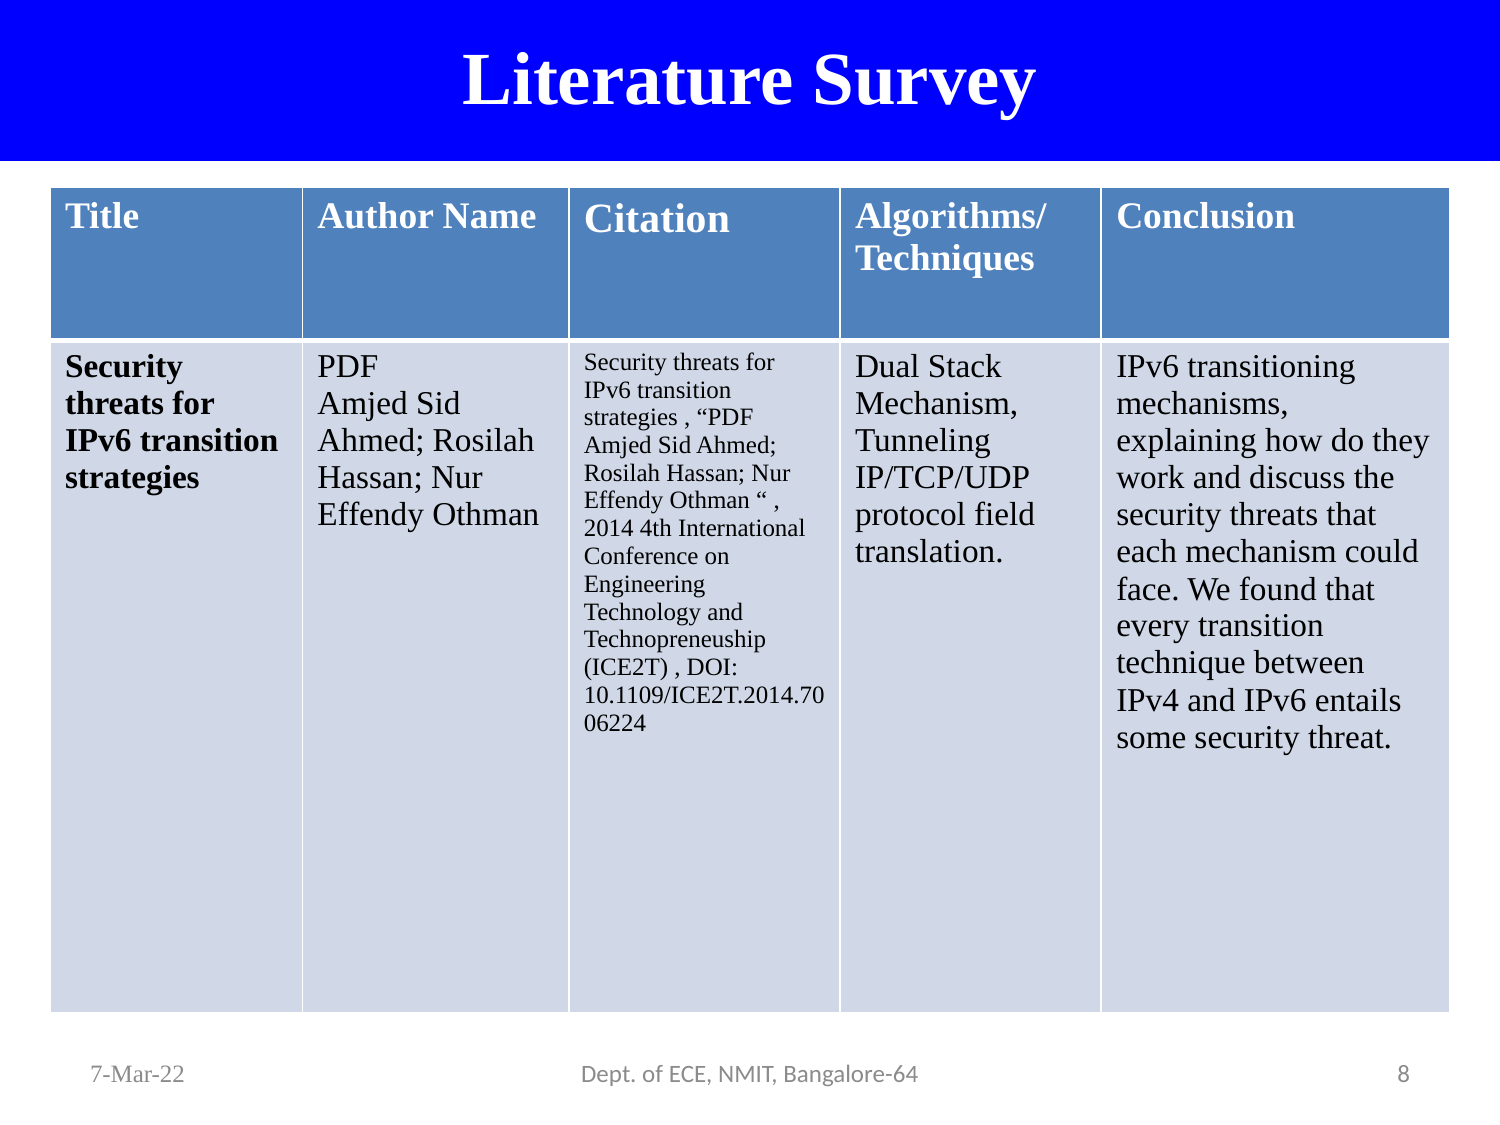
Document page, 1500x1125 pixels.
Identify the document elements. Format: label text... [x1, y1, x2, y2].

slide_number 8 [1074, 1042, 1425, 1103]
title Literature Survey [0, 0, 1500, 161]
table_header Conclusion [1102, 188, 1449, 338]
table_cell Security threats for IPv6 transition strategies [51, 343, 302, 1012]
table_cell IPv6 transitioning mechanisms, explaining how do they work and discuss the security threats that each mechanism could face. We found that every transition technique between IPv4 and IPv6 entails some security threat. [1102, 343, 1449, 1012]
table_cell PDF Amjed Sid Ahmed; Rosilah Hassan; Nur Effendy Othman [303, 343, 568, 1012]
footer Dept. of ECE, NMIT, Bangalore-64 [512, 1042, 988, 1103]
table_cell Dual Stack Mechanism, Tunneling IP/TCP/UDP protocol field translation. [841, 343, 1100, 1012]
table_header Algorithms/Techniques [841, 188, 1100, 338]
table_header Title [51, 188, 302, 338]
table_header Citation [570, 188, 839, 338]
table_cell Security threats for IPv6 transition strategies , “PDF Amjed Sid Ahmed; Rosilah Hassan; Nur Effendy Othman “ , 2014 4th International Conference on Engineering Technology and Technopreneuship (ICE2T) , DOI: 10.1109/ICE2T.2014.7006224 [570, 343, 839, 1012]
table_header Author Name [303, 188, 568, 338]
slide_number 7-Mar-22 [75, 1042, 225, 1103]
